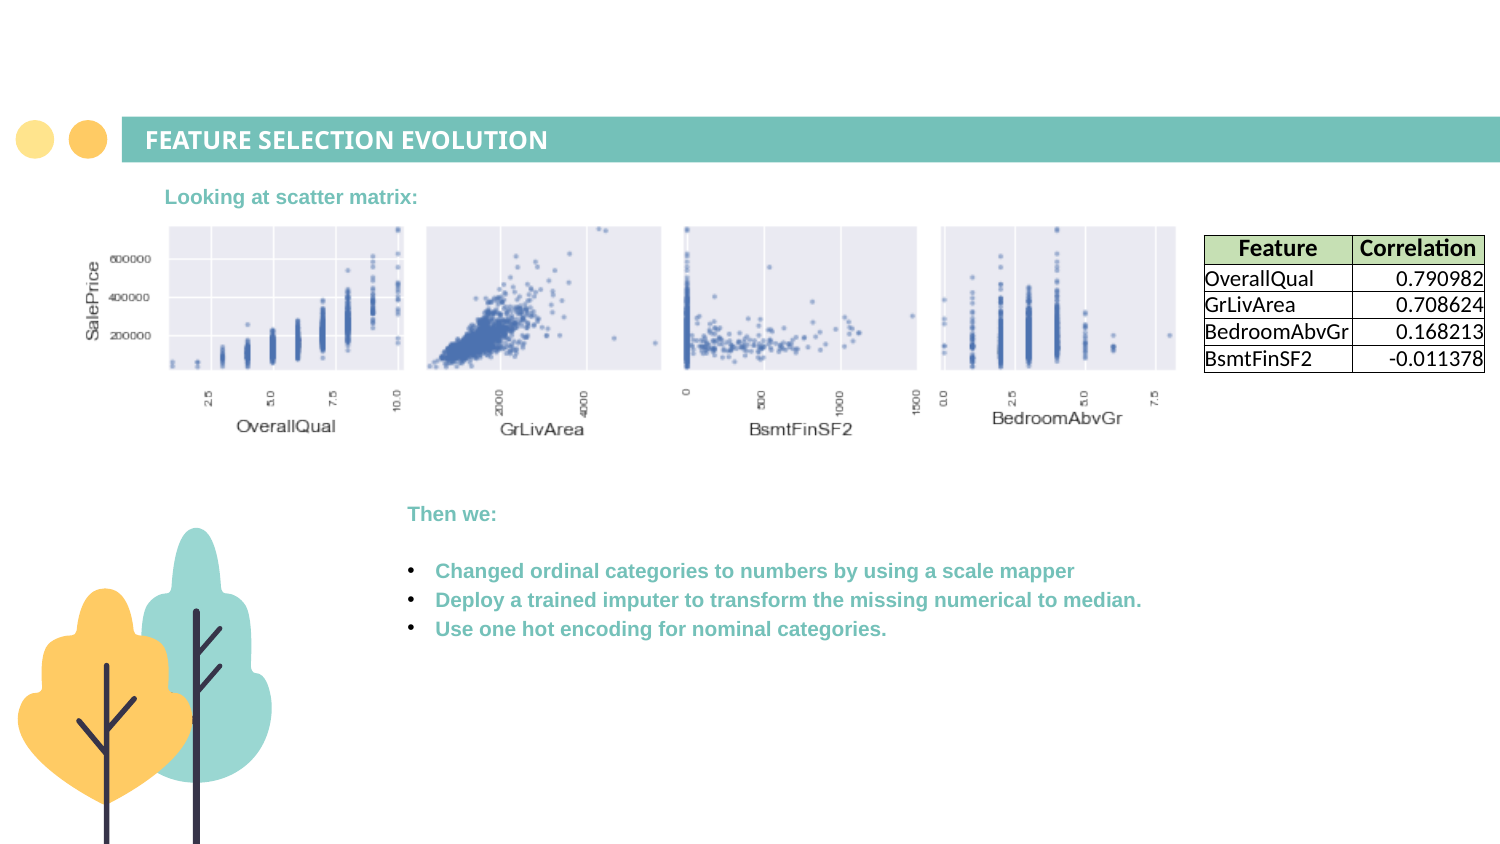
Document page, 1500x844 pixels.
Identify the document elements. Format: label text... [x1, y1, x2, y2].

table_cell BsmtFinSF2 [1205, 346, 1352, 372]
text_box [0, 588, 211, 844]
table_cell 0.708624 [1353, 292, 1484, 318]
table_cell 0.790982 [1353, 265, 1484, 291]
table_header Feature [1205, 236, 1352, 264]
table_cell -0.011378 [1353, 346, 1484, 372]
text_box Then we: Changed ordinal categories to numbers by using a scale mapper Deploy a trained imputer to transform the missing numerical to median. Use one hot encoding for nominal categories. [392, 481, 1380, 783]
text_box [119, 527, 273, 844]
table_cell 0.168213 [1353, 319, 1484, 345]
table_cell BedroomAbvGr [1205, 319, 1352, 345]
text_box Looking at scatter matrix: [149, 164, 1365, 217]
picture [75, 214, 1184, 464]
table_cell GrLivArea [1205, 292, 1352, 318]
title FEATURE SELECTION EVOLUTION [129, 118, 952, 170]
table_cell OverallQual [1205, 265, 1352, 291]
table_header Correlation [1353, 236, 1484, 264]
